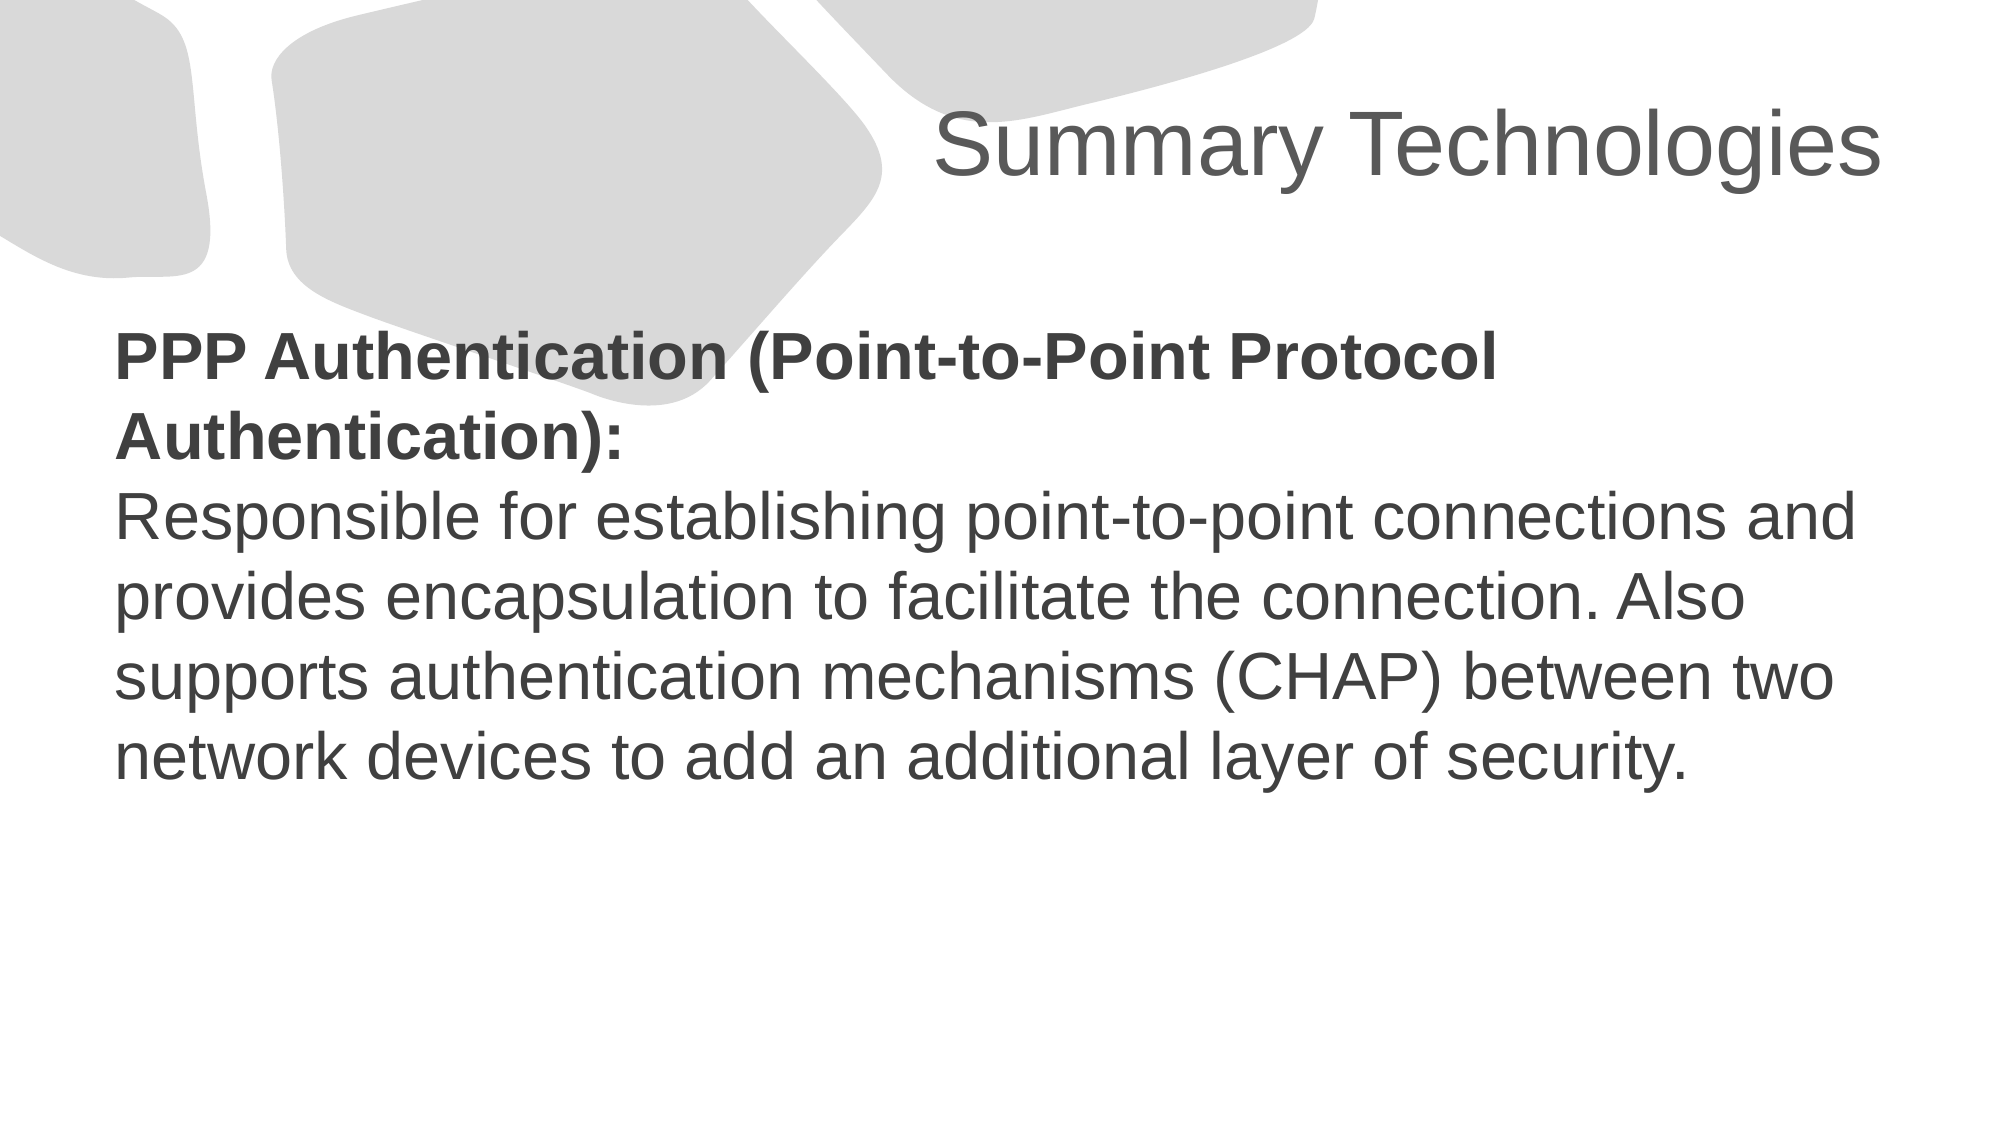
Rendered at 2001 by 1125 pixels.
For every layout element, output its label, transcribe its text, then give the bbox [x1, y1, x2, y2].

text_box [984, 451, 1015, 666]
text_box PPP Authentication (Point-to-Point Protocol Authentication): Responsible for establishing point-to-point connections and provides encapsulation to facilitate the connection. Also supports authentication mechanisms (CHAP) between two network devices to add an additional layer of security. [99, 305, 1902, 801]
title Summary Technologies [99, 45, 1900, 233]
